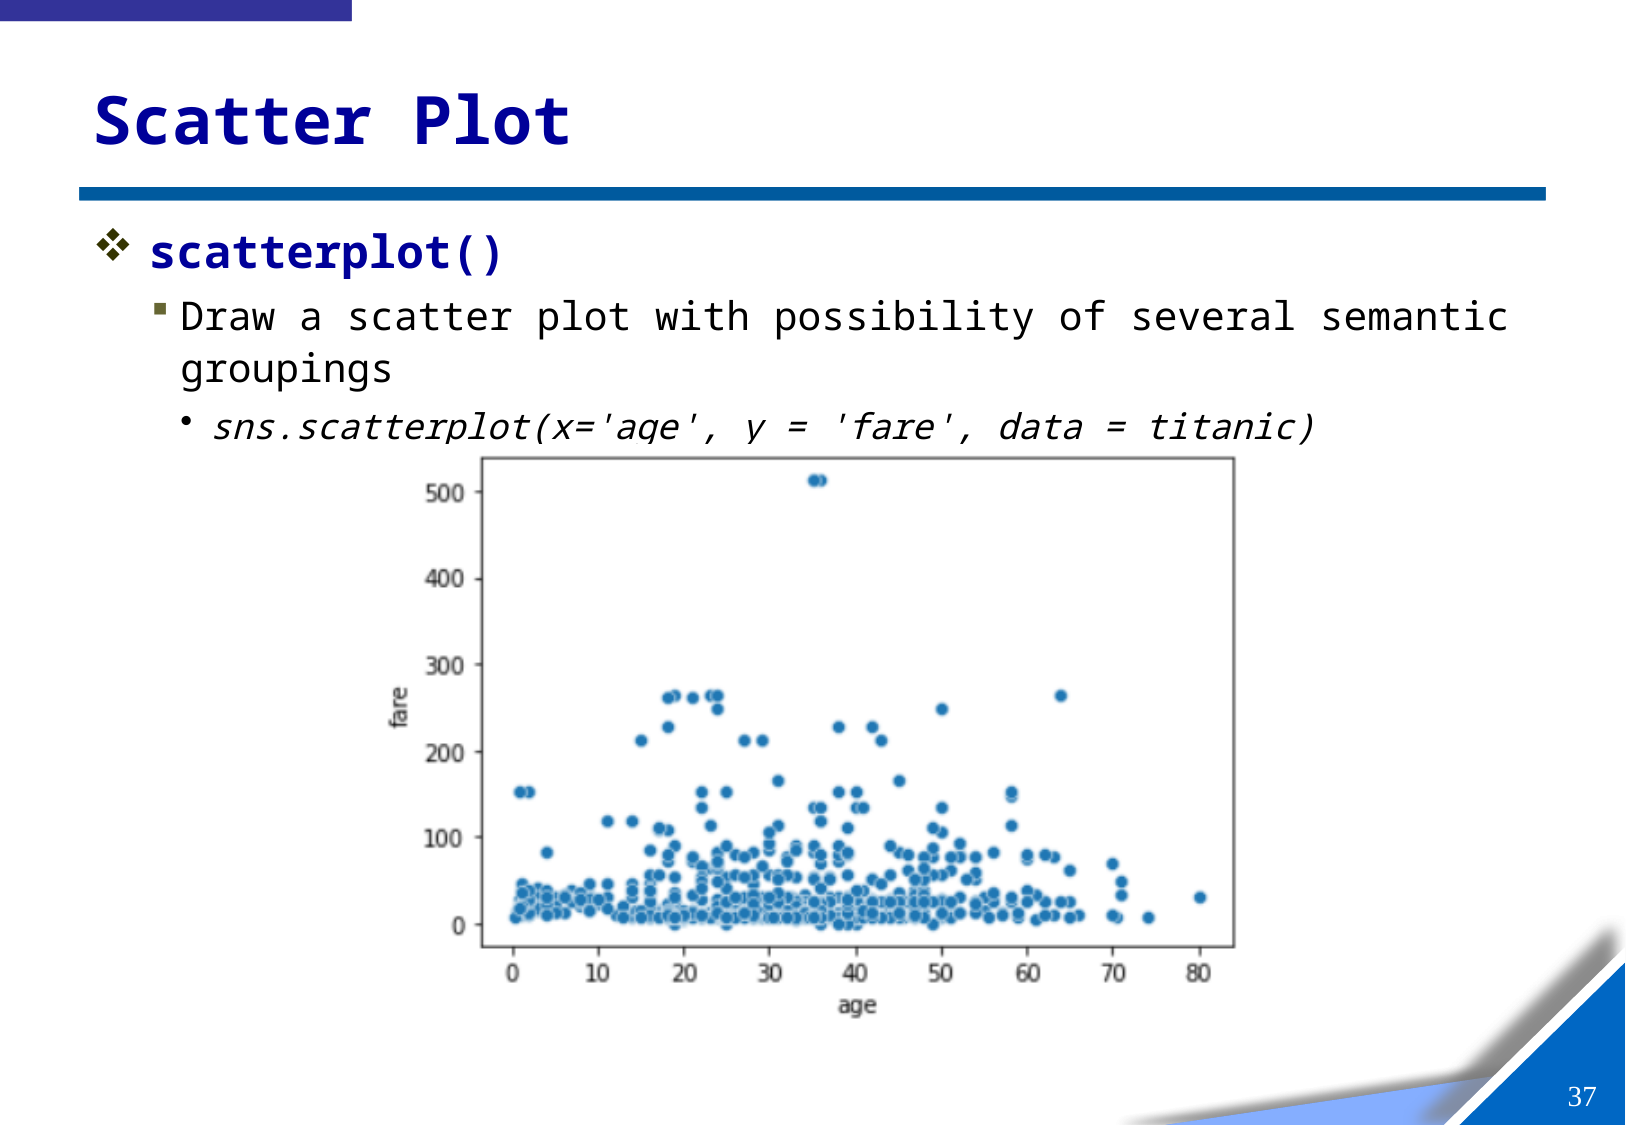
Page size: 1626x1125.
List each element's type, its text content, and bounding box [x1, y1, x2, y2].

slide_number 36 [1567, 1076, 1605, 1113]
title Scatter Plot [77, 59, 1544, 177]
picture [374, 444, 1247, 1036]
list scatterplot() Draw a scatter plot with possibility of several semantic groupings sns.scatterplot(x='age', y = 'fare', data = titanic) [77, 215, 1544, 1077]
